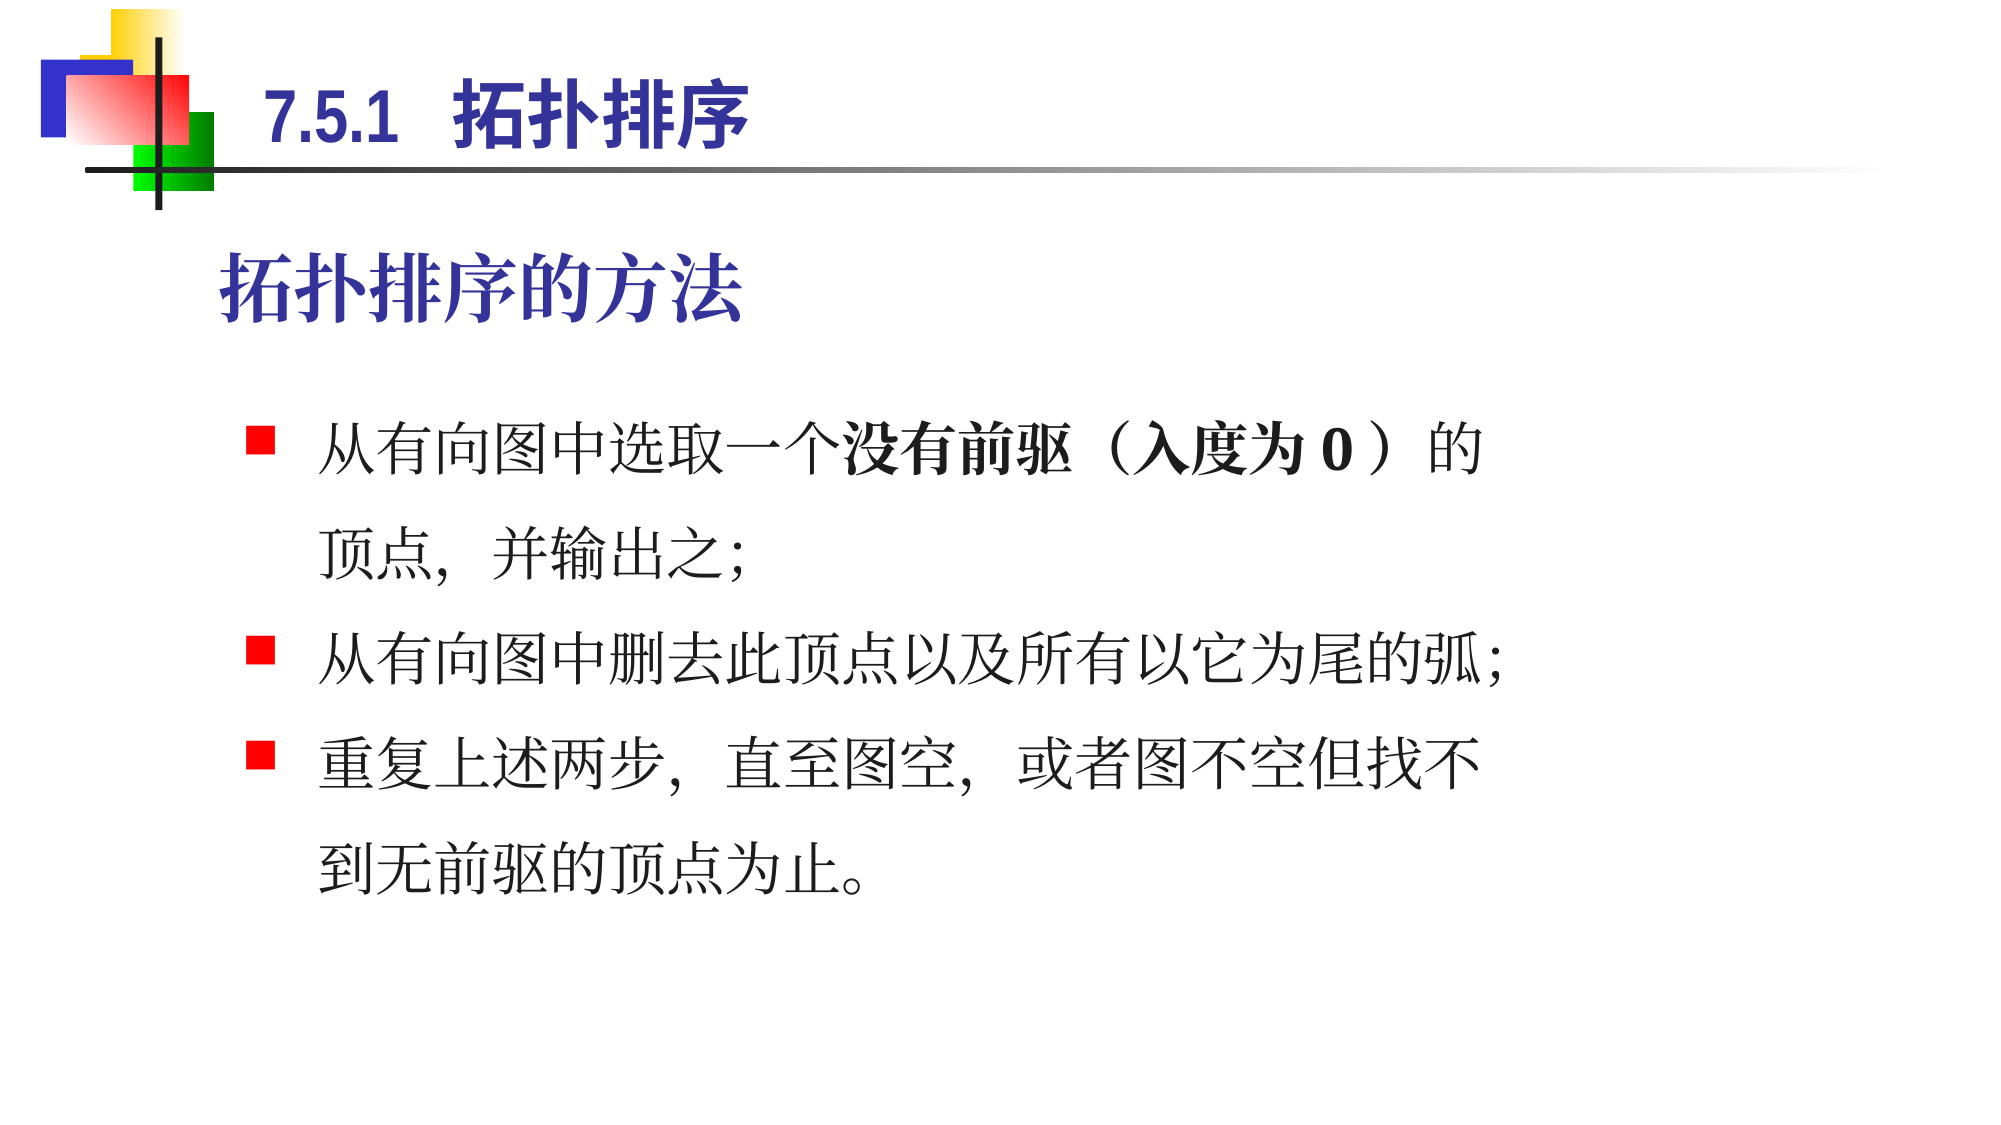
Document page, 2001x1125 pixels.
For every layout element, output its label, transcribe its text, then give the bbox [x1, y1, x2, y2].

text_box 7.5.1 拓扑排序 [248, 60, 1953, 186]
text_box 从有向图中选取一个没有前驱（入度为0）的顶点，并输出之； 从有向图中删去此顶点以及所有以它为尾的弧； 重复上述两步，直至图空，或者图不空但找不到无前驱的顶点为止。 [227, 369, 1555, 910]
text_box 拓扑排序的方法 [203, 233, 759, 339]
